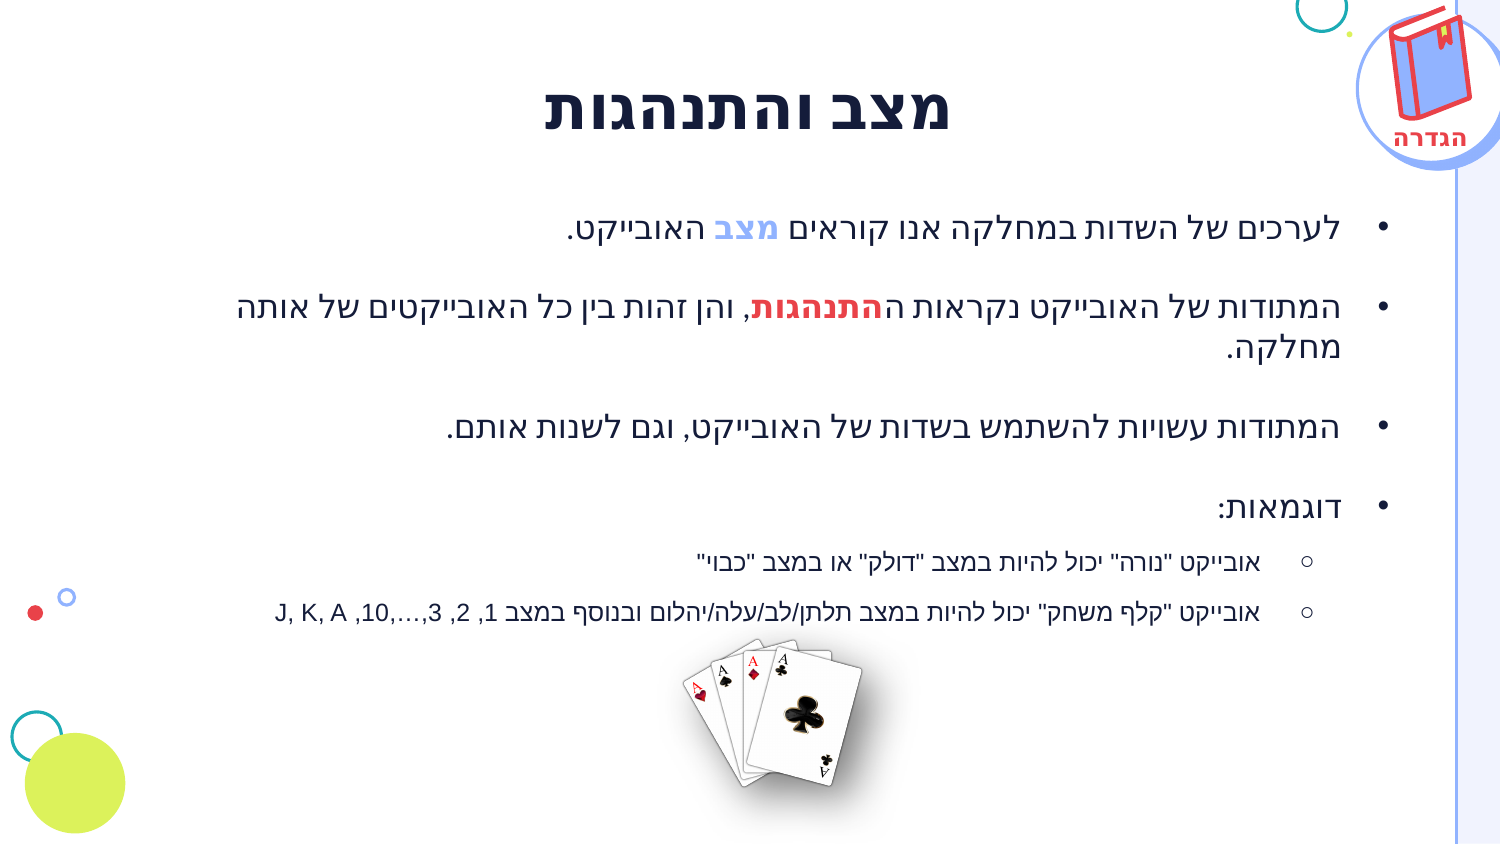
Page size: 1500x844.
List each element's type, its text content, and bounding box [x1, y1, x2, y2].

title הגדרה [1371, 101, 1490, 152]
picture [681, 637, 865, 789]
list לערכים של השדות במחלקה אנו קוראים מצב האובייקט. המתודות של האובייקט נקראות ההתנהגות, והן זהות בין כל האובייקטים של אותה מחלקה. המתודות עשויות להשתמש בשדות של האובייקט, וגם לשנות אותם. דוגמאות: אובייקט "נורה" יכול להיות במצב "דולק" או במצב "כבוי" אובייקט "קלף משחק" יכול להיות במצב תלתן/לב/עלה/יהלום ובנוסף במצב 1, 2, 3,…,10, J, K, A [133, 205, 1412, 718]
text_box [1394, 9, 1466, 117]
title מצב והתנהגות [88, 66, 1412, 176]
